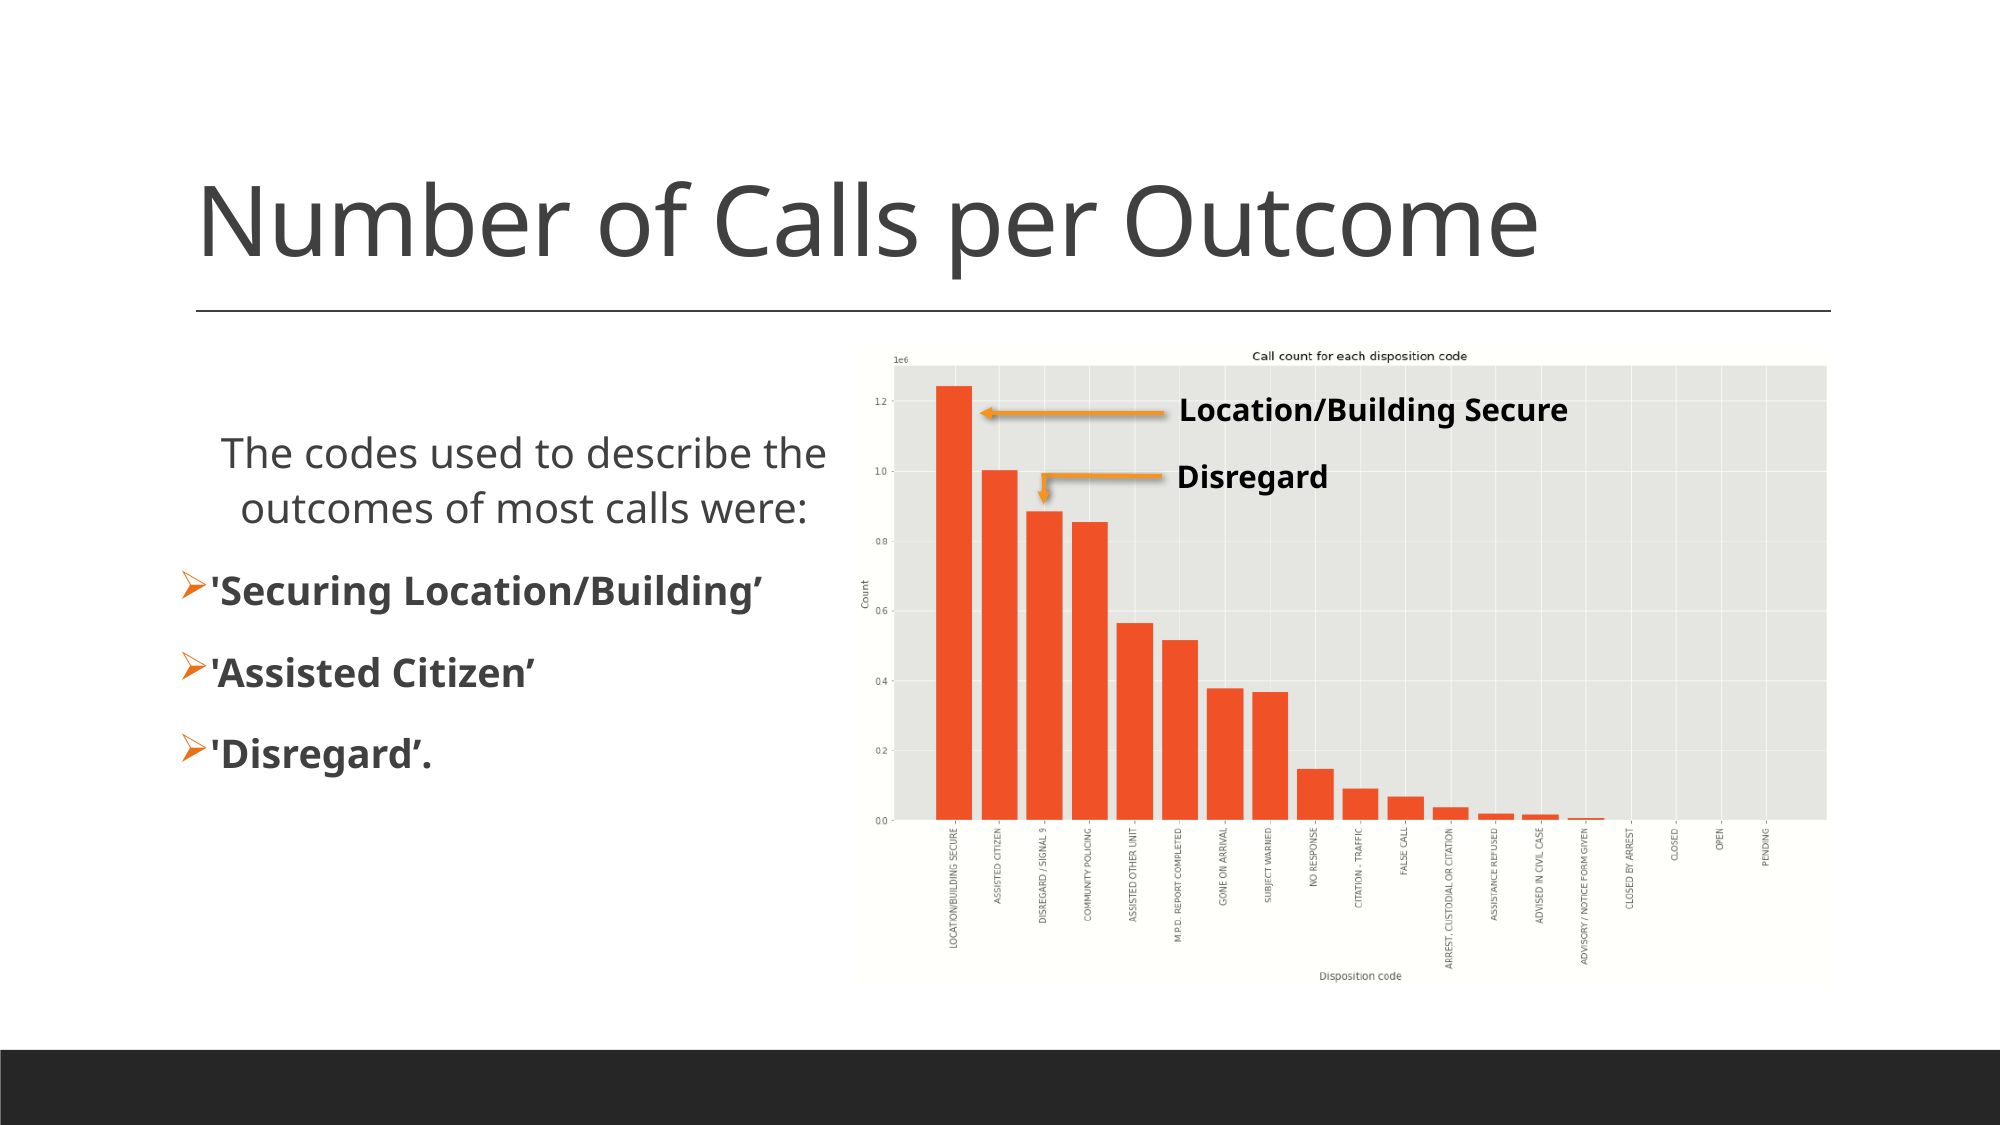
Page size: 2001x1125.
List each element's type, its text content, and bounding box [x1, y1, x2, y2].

picture [855, 345, 1831, 987]
list The codes used to describe the outcomes of most calls were: 'Securing Location/Building’ 'Assisted Citizen’ 'Disregard’. [178, 254, 855, 871]
title Number of Calls per Outcome [180, 47, 1830, 285]
